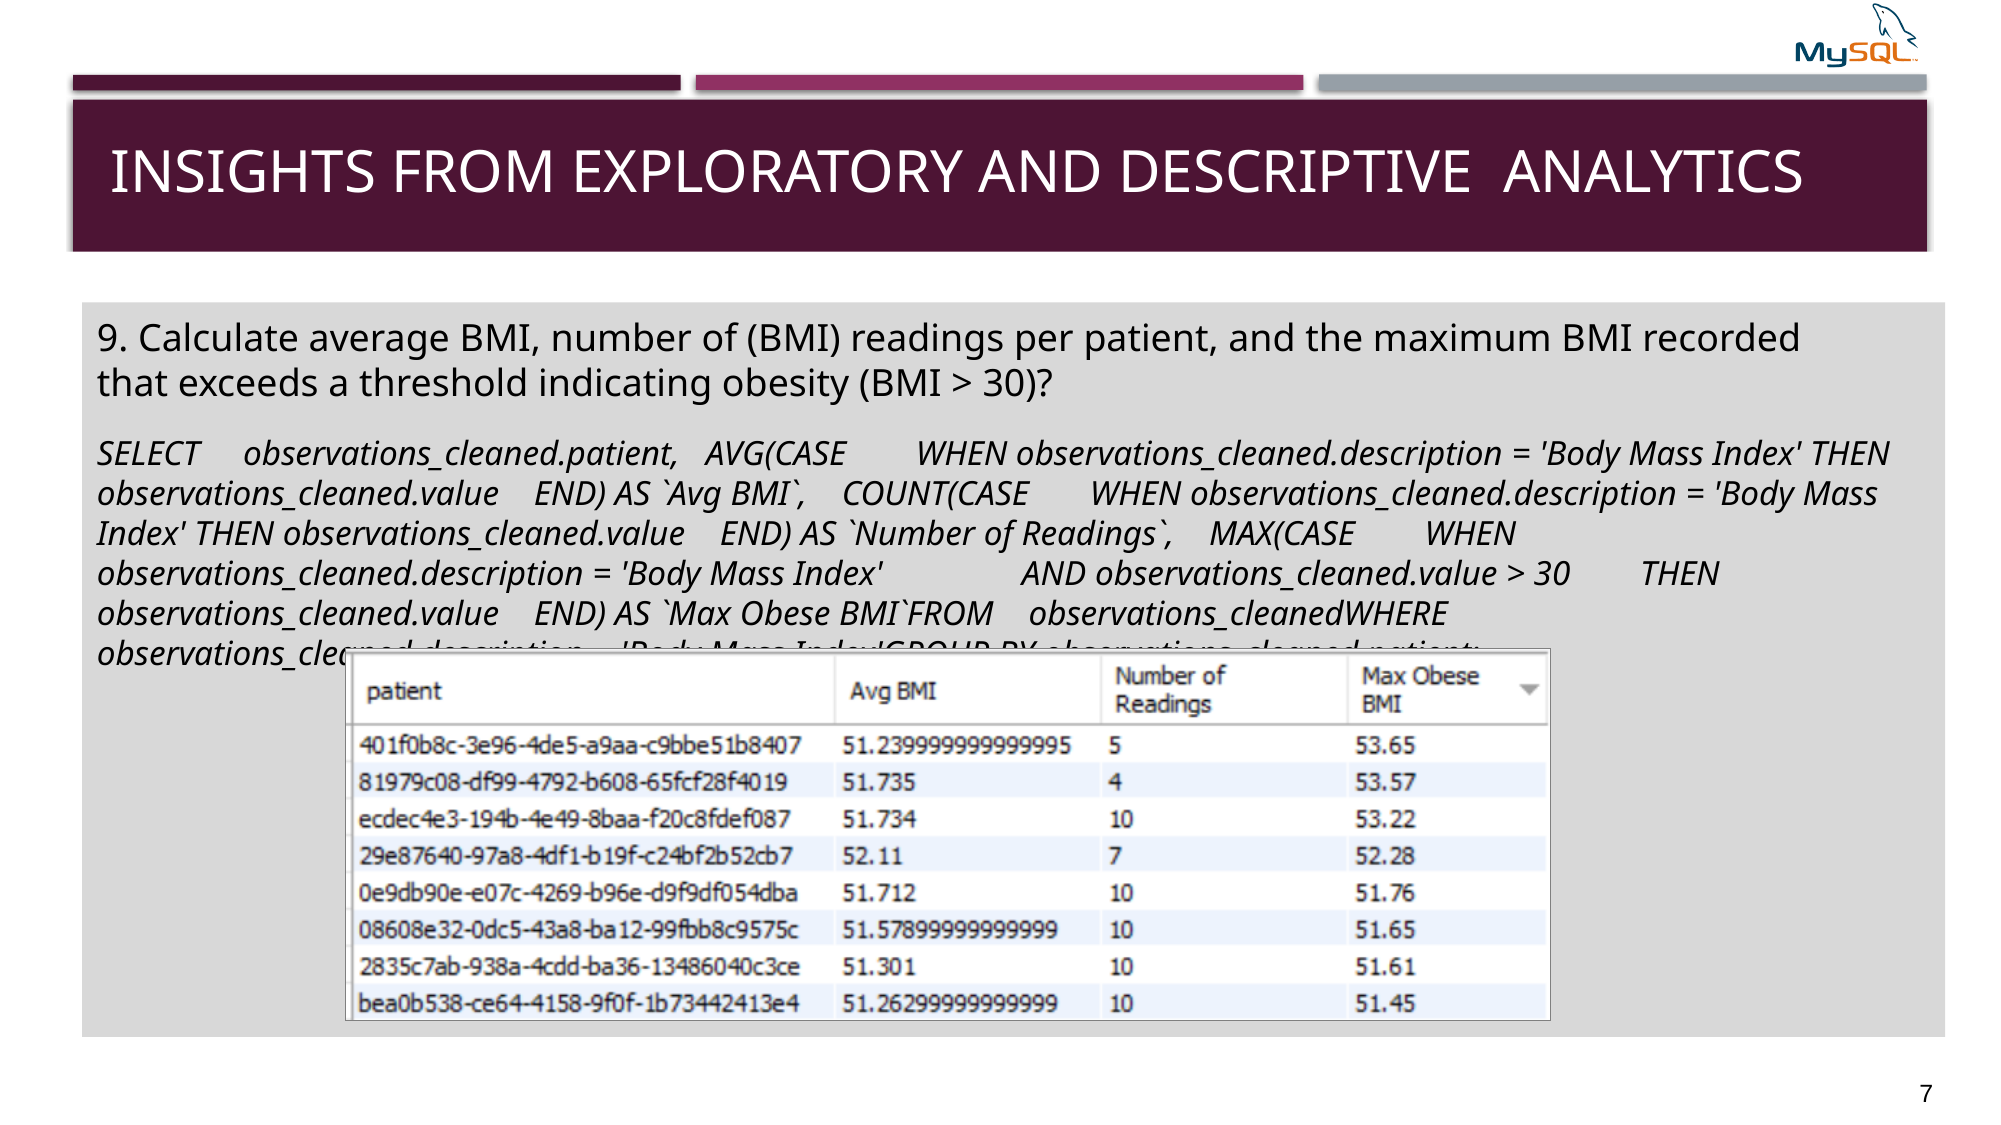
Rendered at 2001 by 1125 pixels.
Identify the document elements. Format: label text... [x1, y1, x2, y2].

text_box [48, 250, 1947, 319]
text_box 9. Calculate average BMI, number of (BMI) readings per patient, and the maximum BMI recorded that exceeds a threshold indicating obesity (BMI > 30)? [82, 306, 1866, 412]
text_box SELECT observations_cleaned.patient, AVG(CASE WHEN observations_cleaned.description = 'Body Mass Index' THEN observations_cleaned.value END) AS `Avg BMI`, COUNT(CASE WHEN observations_cleaned.description = 'Body Mass Index' THEN observations_cleaned.value END) AS `Number of Readings`, MAX(CASE WHEN observations_cleaned.description = 'Body Mass Index' AND observations_cleaned.value > 30 THEN observations_cleaned.value END) AS `Max Obese BMI`FROM observations_cleanedWHERE observations_cleaned.description = 'Body Mass Index'GROUP BY observations_cleaned.patient; [82, 424, 1978, 680]
text_box [80, 301, 1947, 1039]
title INSIGHTS FROM EXPLORATORY AND DESCRIPTIVE ANALYTICS [95, 119, 1905, 282]
text_box 7 [1904, 1070, 1980, 1115]
picture [1794, 0, 1919, 83]
picture [344, 647, 1552, 1021]
